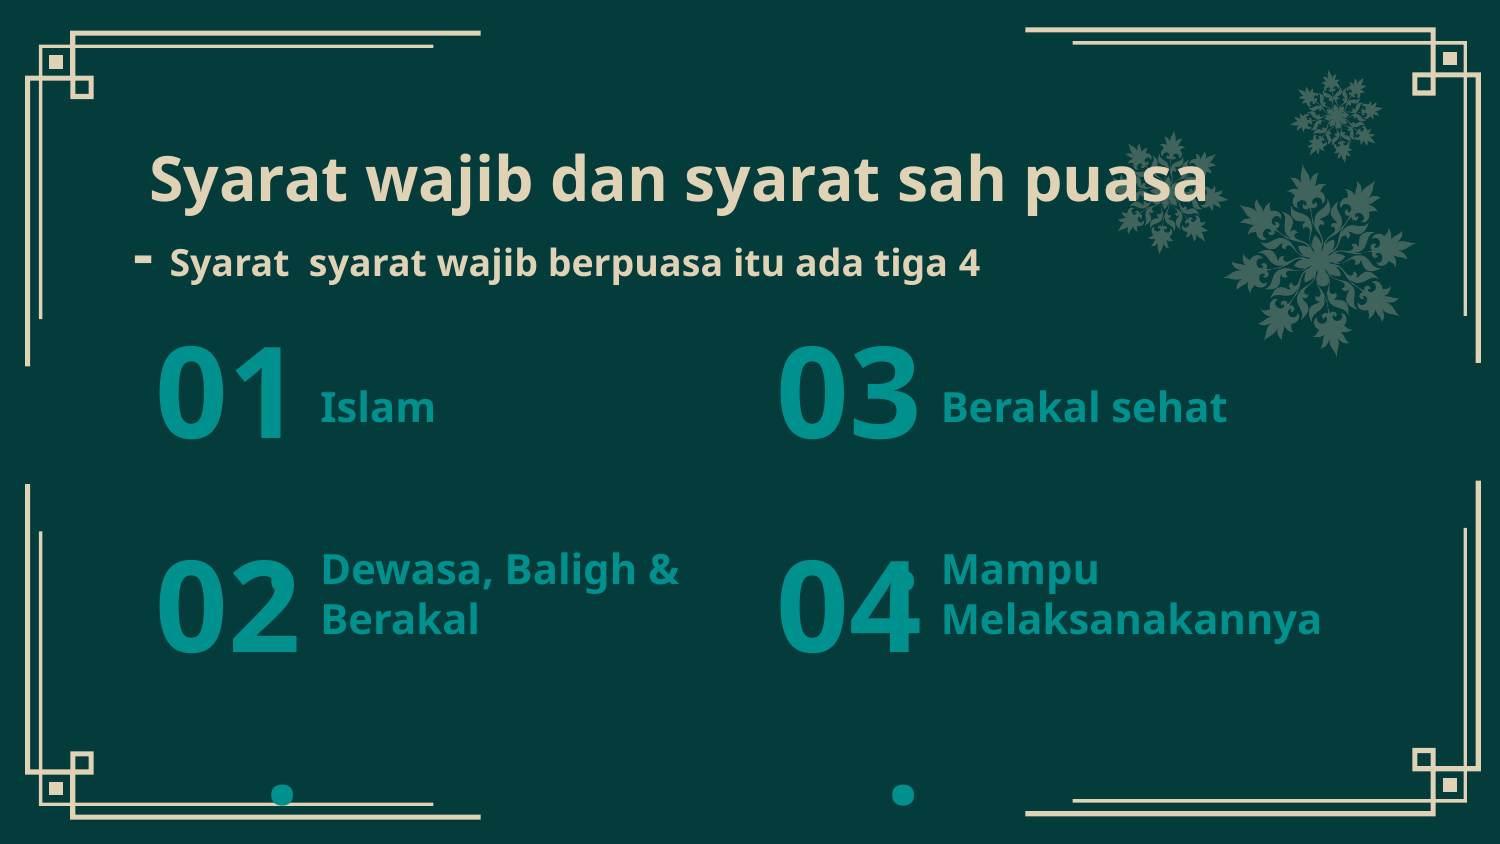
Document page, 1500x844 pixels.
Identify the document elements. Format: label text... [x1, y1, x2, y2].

title Mampu Melaksanakannya [925, 525, 1344, 659]
text_box [1344, 336, 1349, 344]
title Berakal sehat [925, 311, 1344, 446]
title Islam [305, 311, 724, 446]
text_box [1290, 70, 1384, 163]
title 02. [119, 525, 302, 673]
title Dewasa, Baligh & Berakal [305, 525, 724, 659]
text_box [1223, 164, 1416, 333]
title 01. [119, 311, 302, 459]
title Syarat wajib dan syarat sah puasa - Syarat syarat wajib berpuasa itu ada tiga 4 [118, 116, 1382, 304]
text_box [1104, 130, 1229, 255]
title 03. [740, 311, 922, 459]
title 04. [740, 525, 922, 673]
